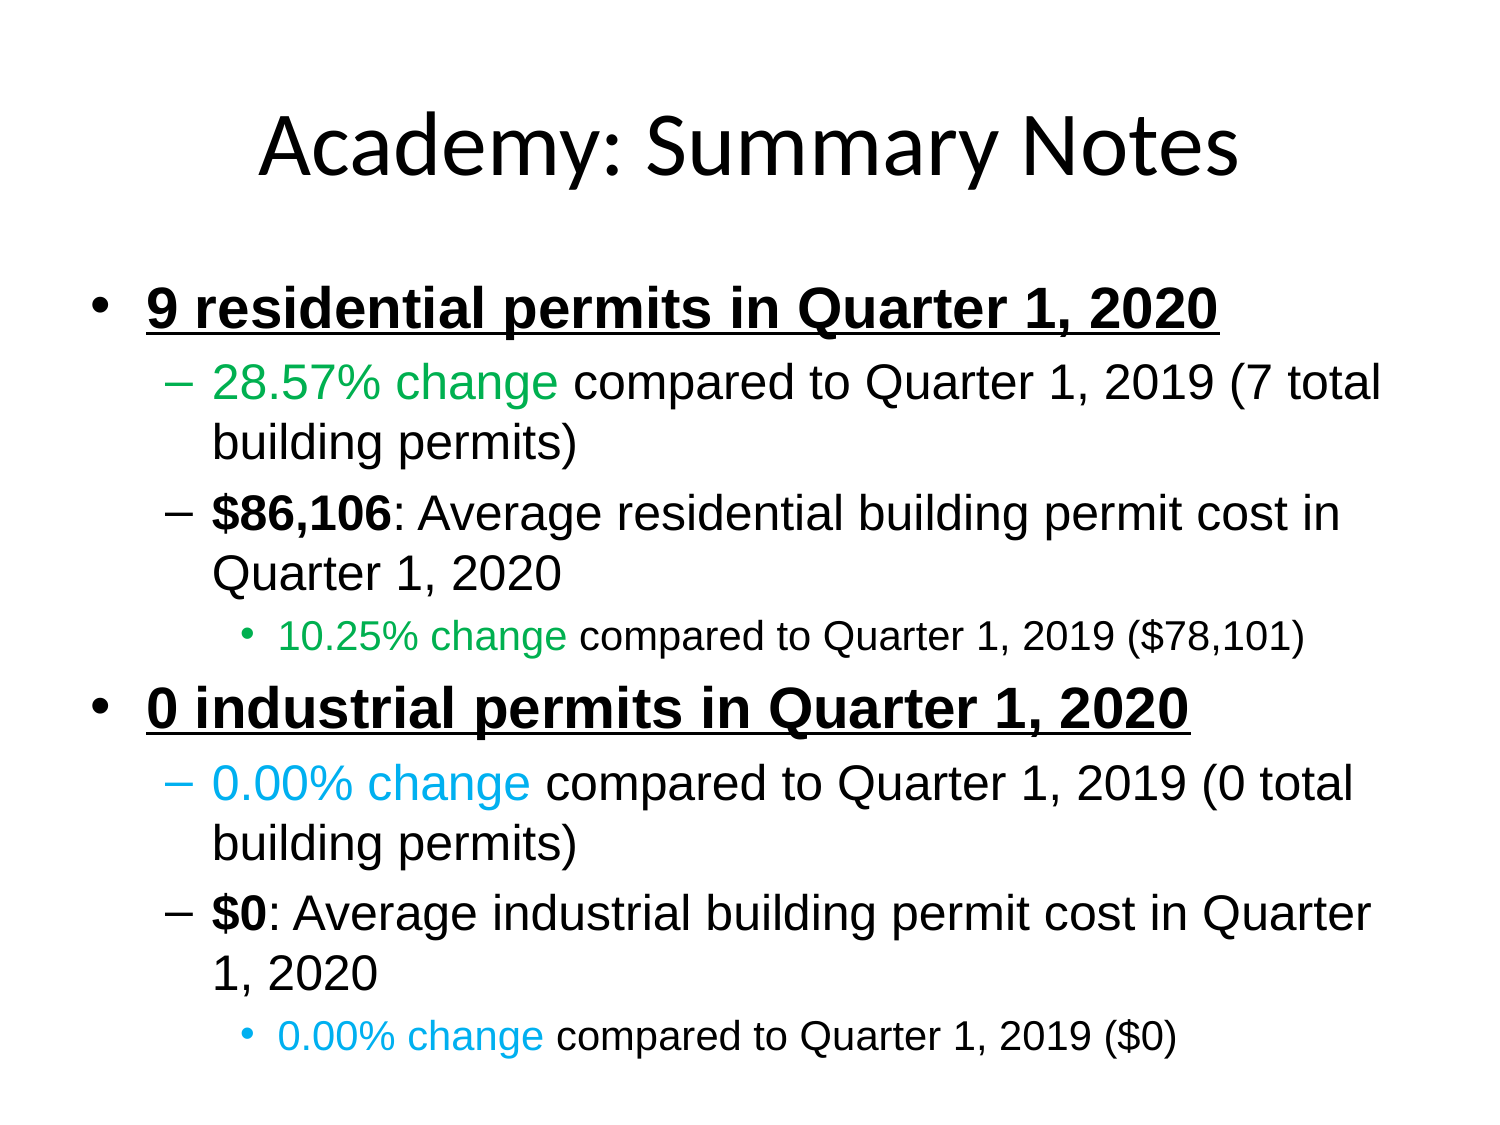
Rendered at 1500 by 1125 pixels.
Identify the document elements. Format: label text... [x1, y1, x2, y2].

title Academy: Summary Notes [75, 45, 1425, 233]
list 9 residential permits in Quarter 1, 2020 28.57% change compared to Quarter 1, 2019 (7 total building permits) $86,106: Average residential building permit cost in Quarter 1, 2020 10.25% change compared to Quarter 1, 2019 ($78,101) 0 industrial permits in Quarter 1, 2020 0.00% change compared to Quarter 1, 2019 (0 total building permits) $0: Average industrial building permit cost in Quarter 1, 2020 0.00% change compared to Quarter 1, 2019 ($0) [75, 262, 1425, 1005]
